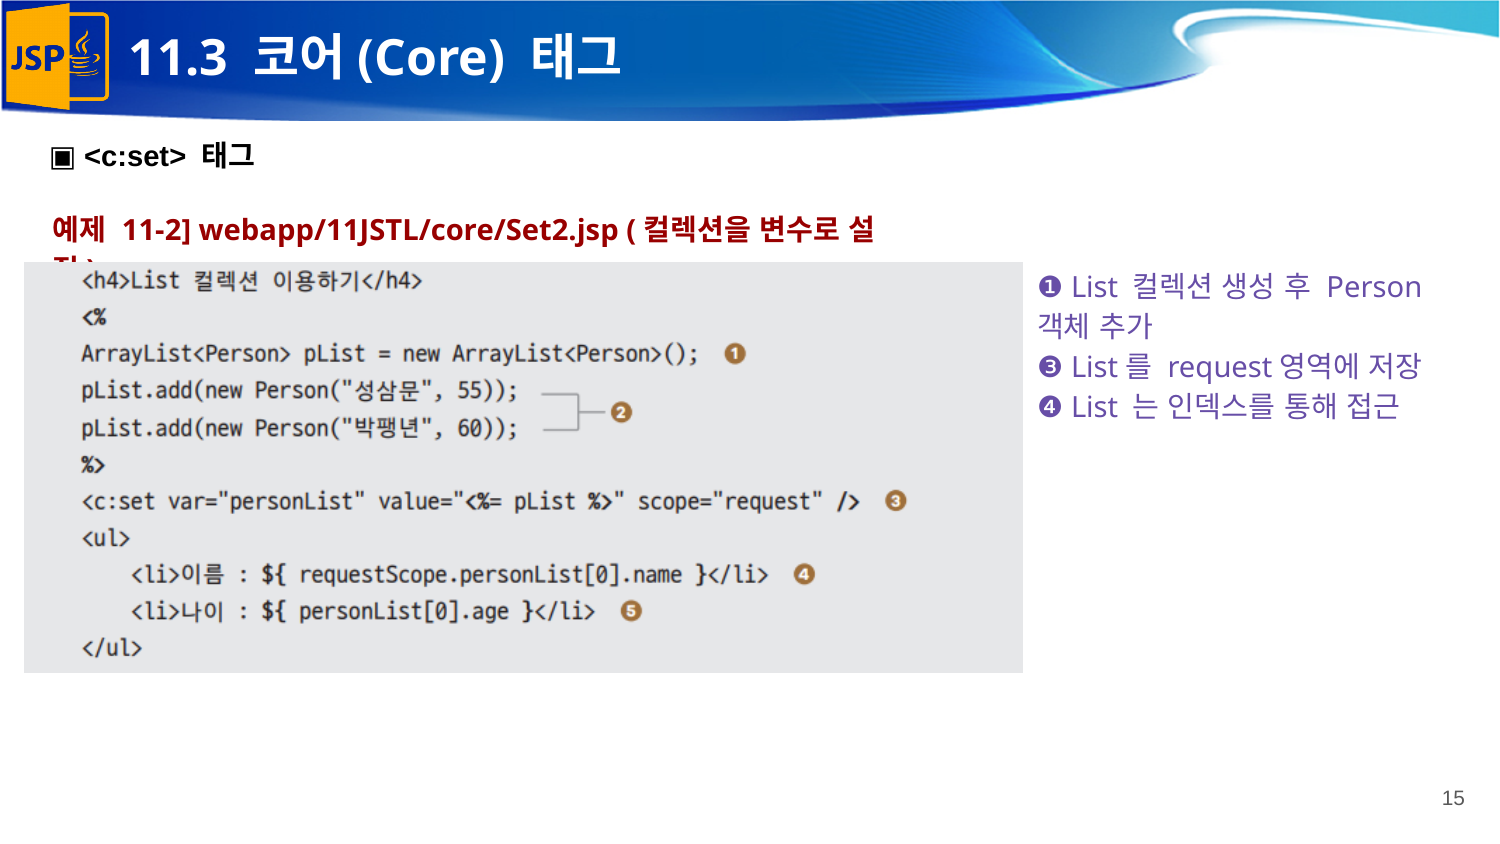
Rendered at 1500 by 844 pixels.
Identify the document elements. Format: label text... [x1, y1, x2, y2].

slide_number ‹#› [1389, 764, 1480, 830]
title 11.3 코어(Core) 태그 [113, 10, 1500, 105]
text_box ▣ <c:set> 태그 [33, 117, 1432, 262]
picture [0, 0, 1500, 121]
text_box ❶ List 컬렉션 생성 후 Person 객체 추가 ❸ List를 request영역에 저장 ❹ List 는 인덱스를 통해 접근 [1022, 247, 1500, 627]
picture [24, 262, 1023, 673]
text_box 예제 11-2] webapp/11JSTL/core/Set2.jsp (컬렉션을 변수로 설정) [37, 191, 931, 261]
